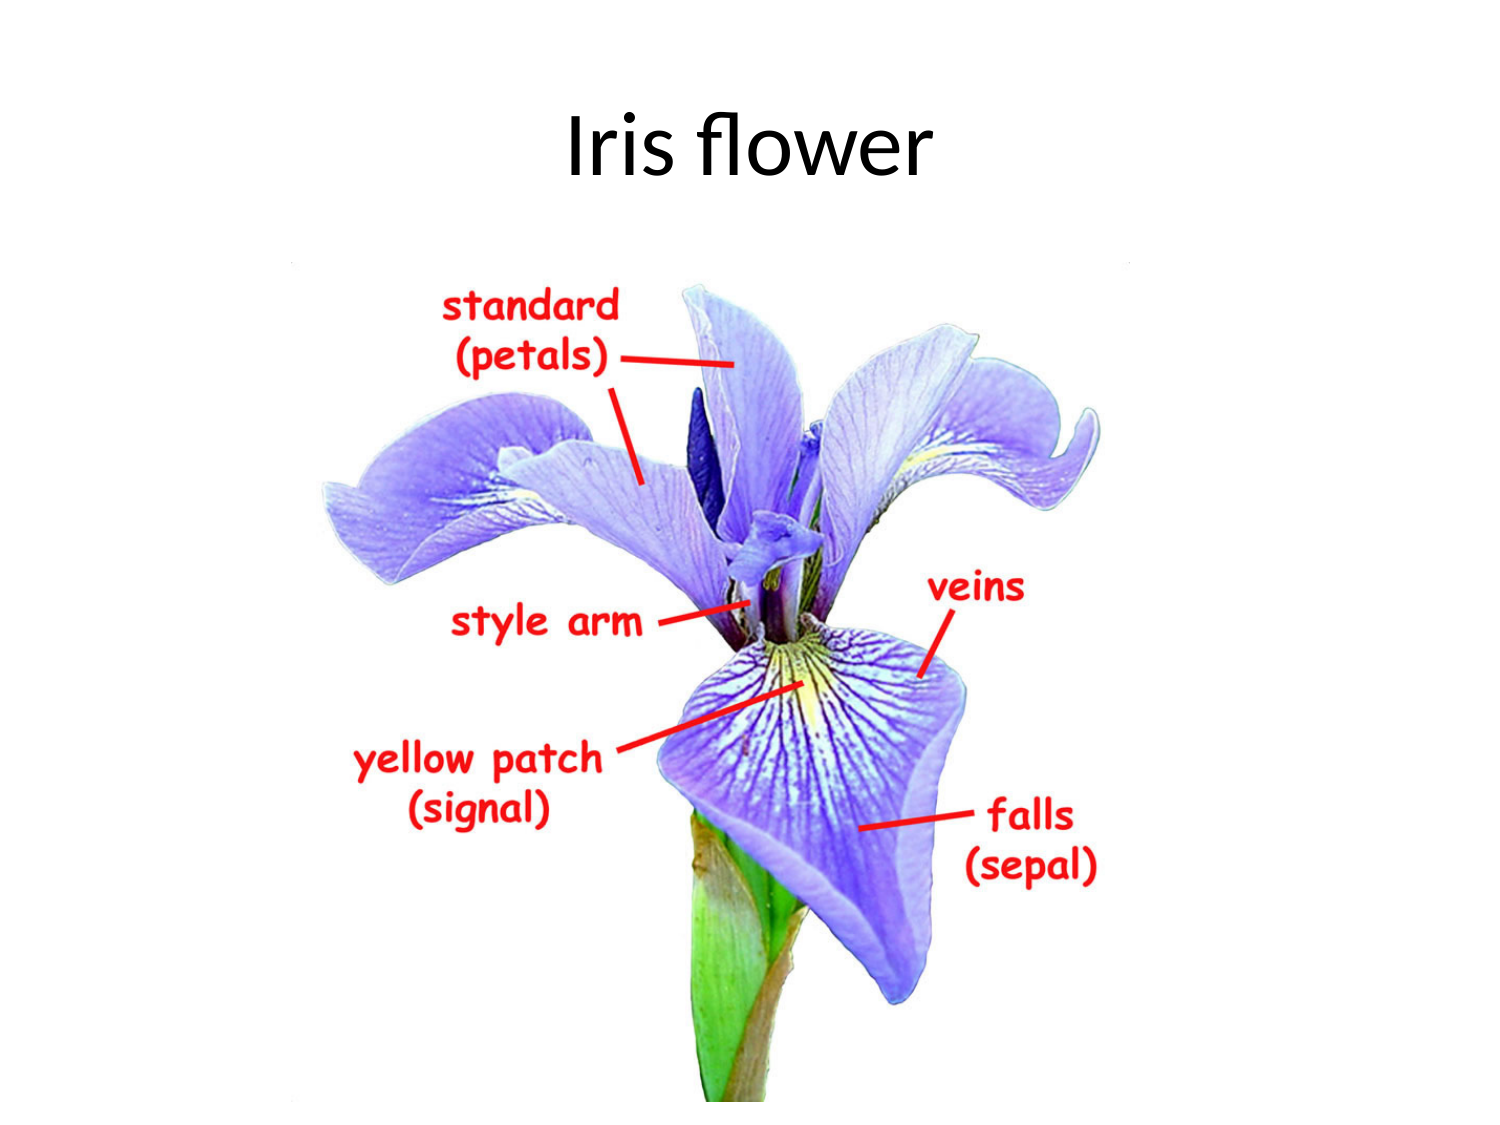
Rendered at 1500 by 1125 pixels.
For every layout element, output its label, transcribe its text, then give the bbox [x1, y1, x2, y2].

picture [290, 262, 1131, 1102]
title Iris flower [75, 45, 1425, 233]
